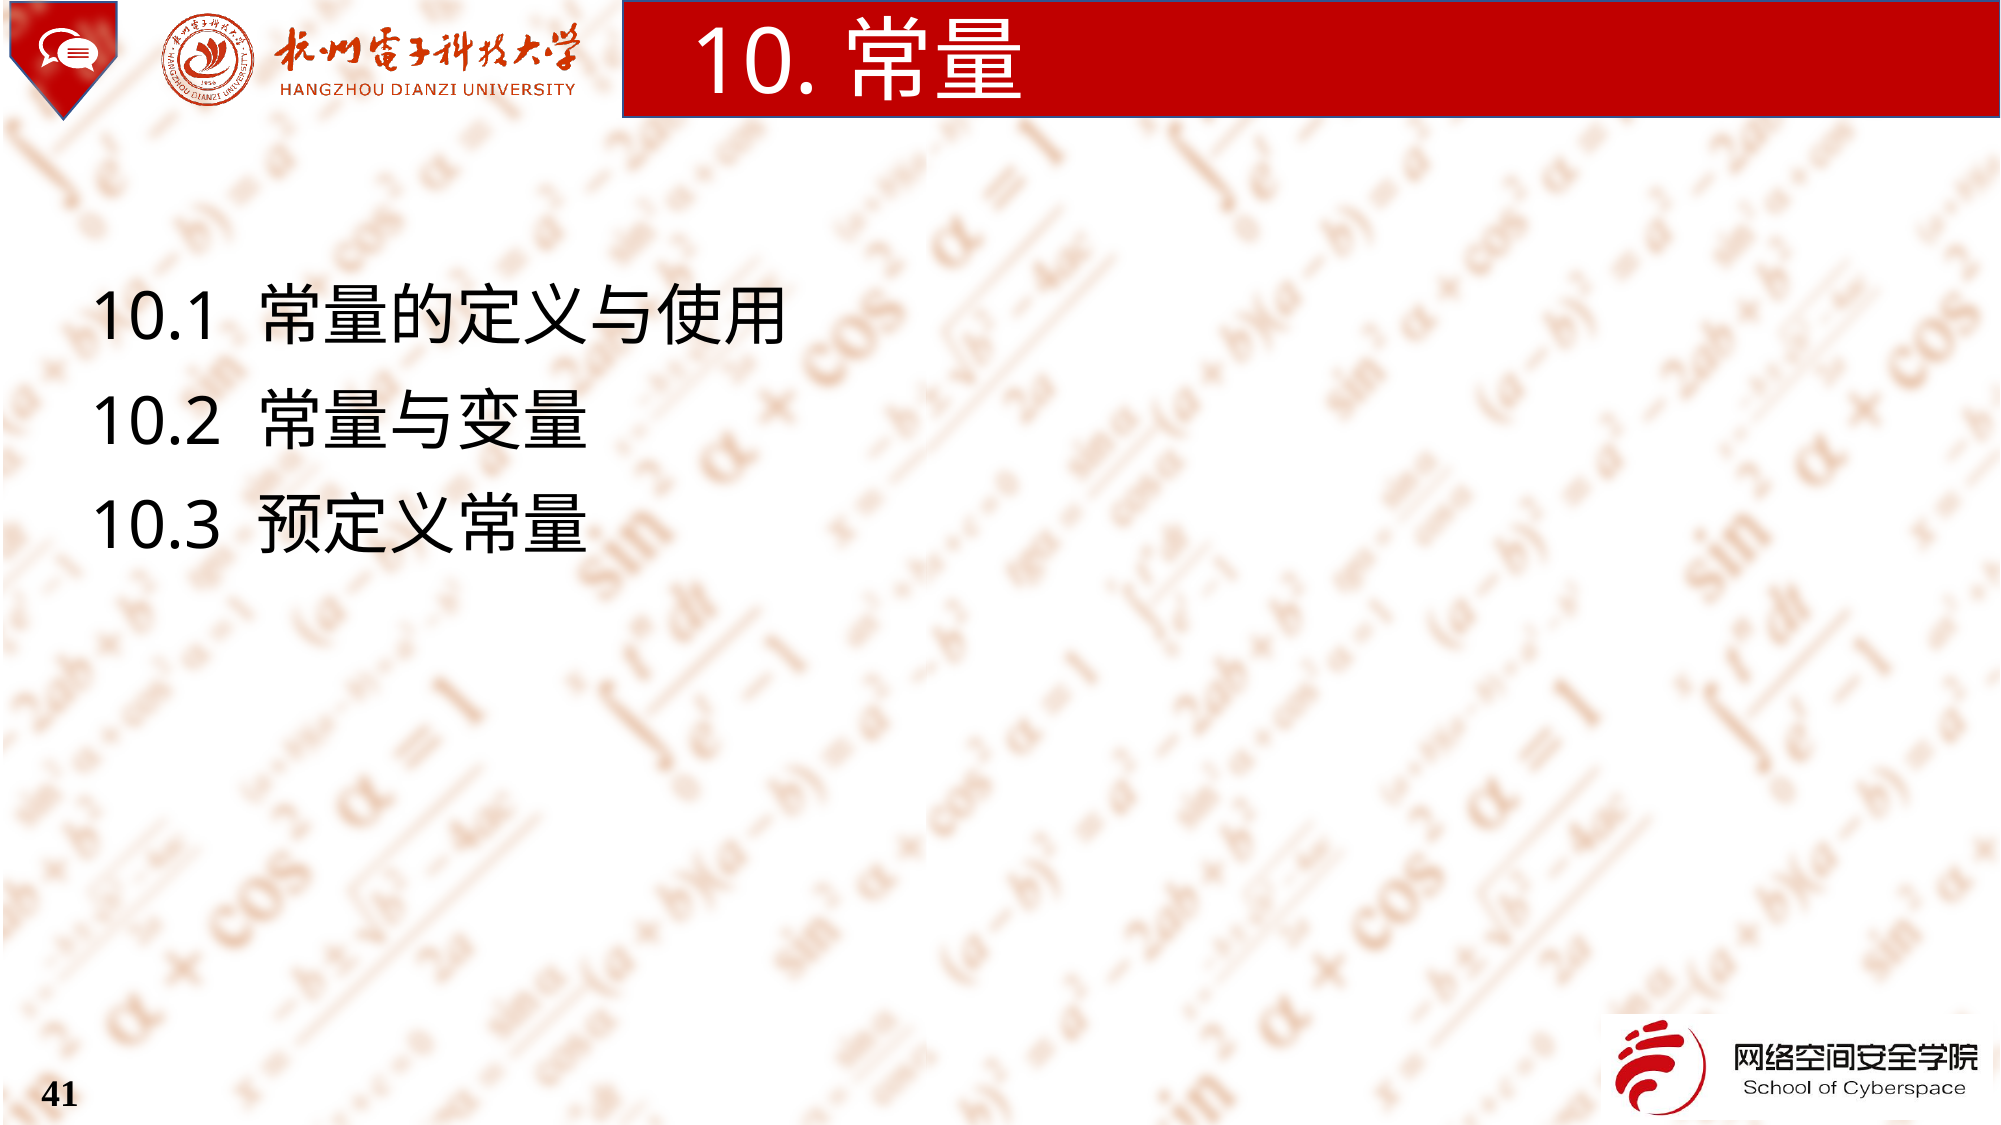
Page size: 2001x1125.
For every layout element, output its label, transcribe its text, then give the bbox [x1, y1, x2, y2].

slide_number 41 [26, 1061, 477, 1122]
text_box 10.常量 [674, 17, 1861, 97]
picture [1601, 1014, 1993, 1120]
text_box 10.1 常量的定义与使用 10.2 常量与变量 10.3 预定义常量 [74, 262, 1425, 1005]
picture [155, 10, 591, 108]
